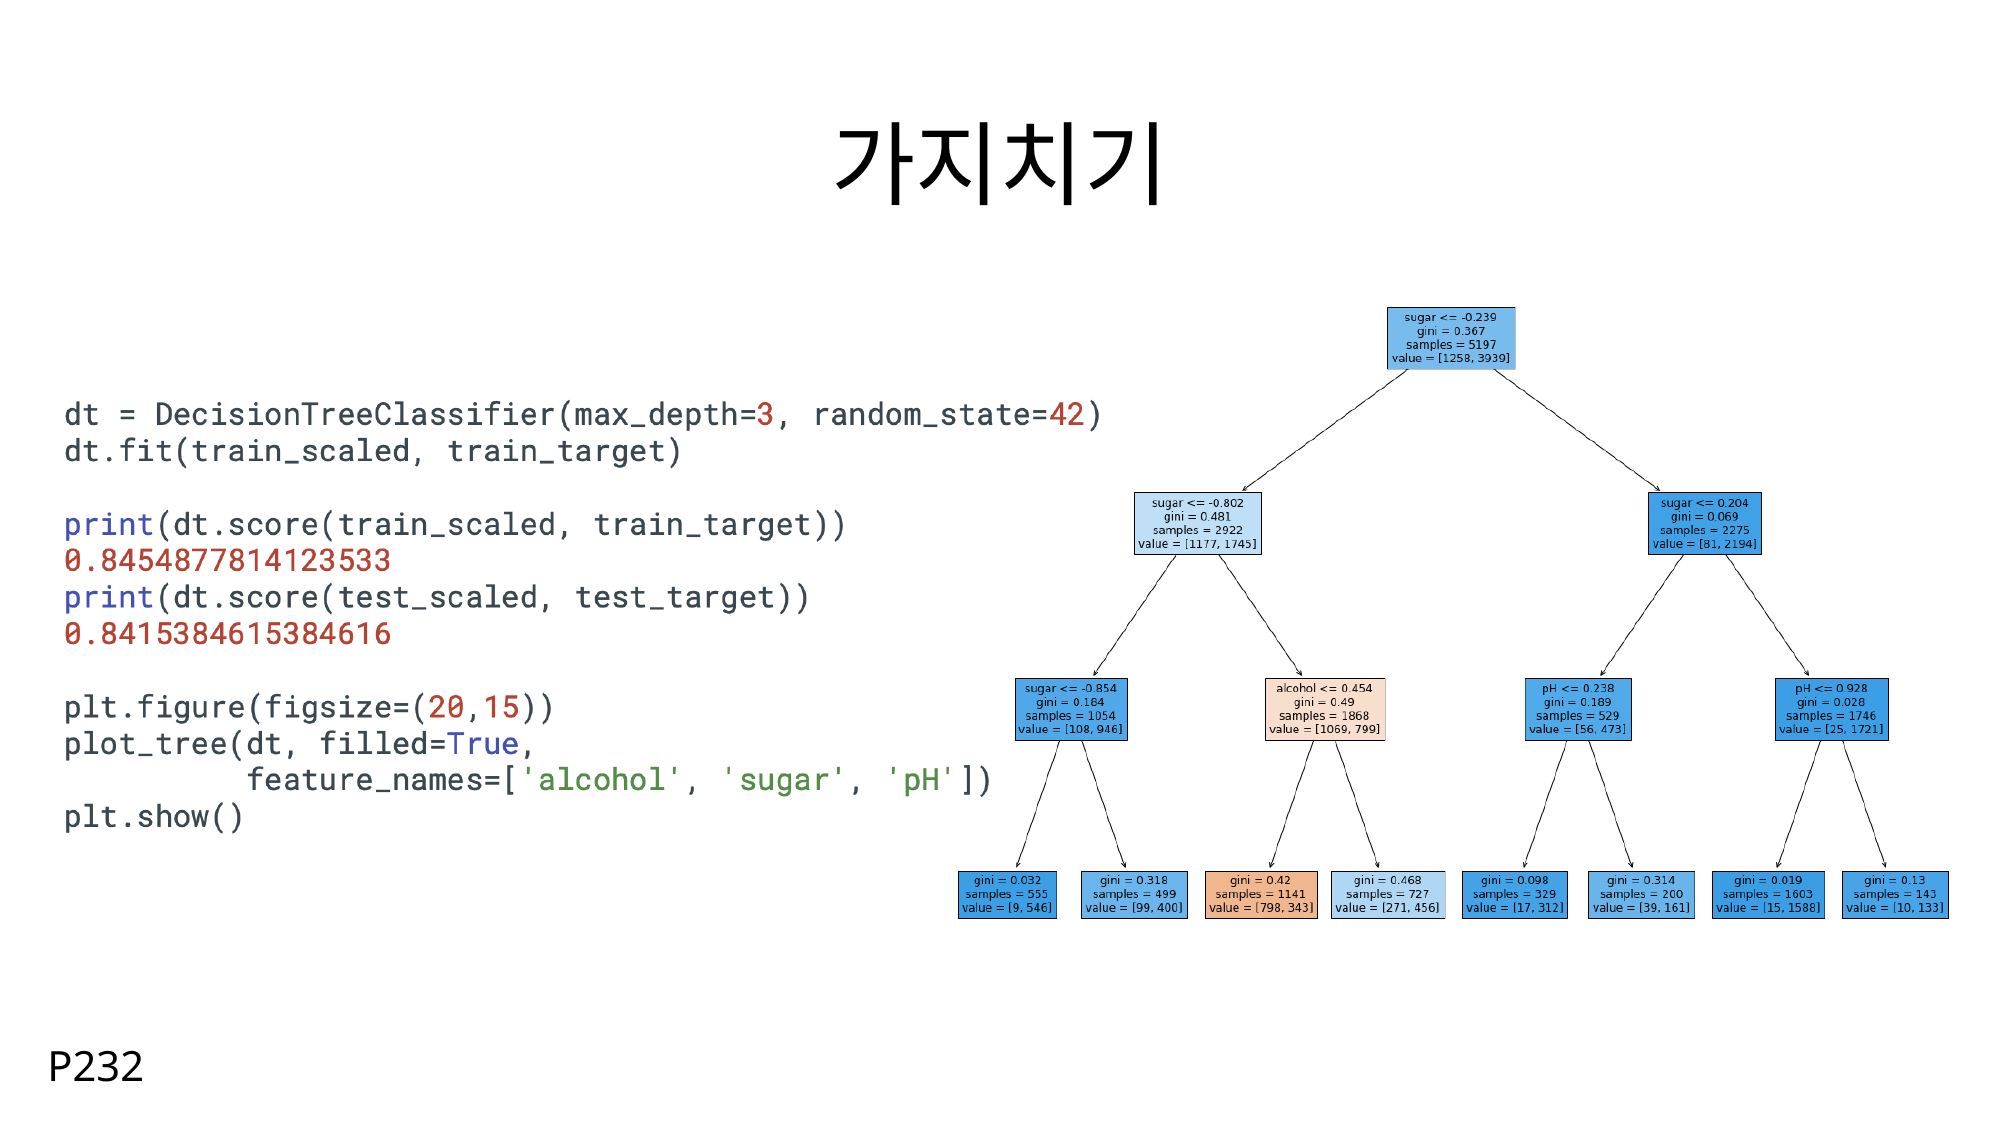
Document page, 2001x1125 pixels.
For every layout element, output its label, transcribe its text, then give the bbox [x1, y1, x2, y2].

title 가지치기 [137, 59, 1863, 278]
text_box P232 [32, 1032, 160, 1098]
picture [54, 239, 1964, 993]
